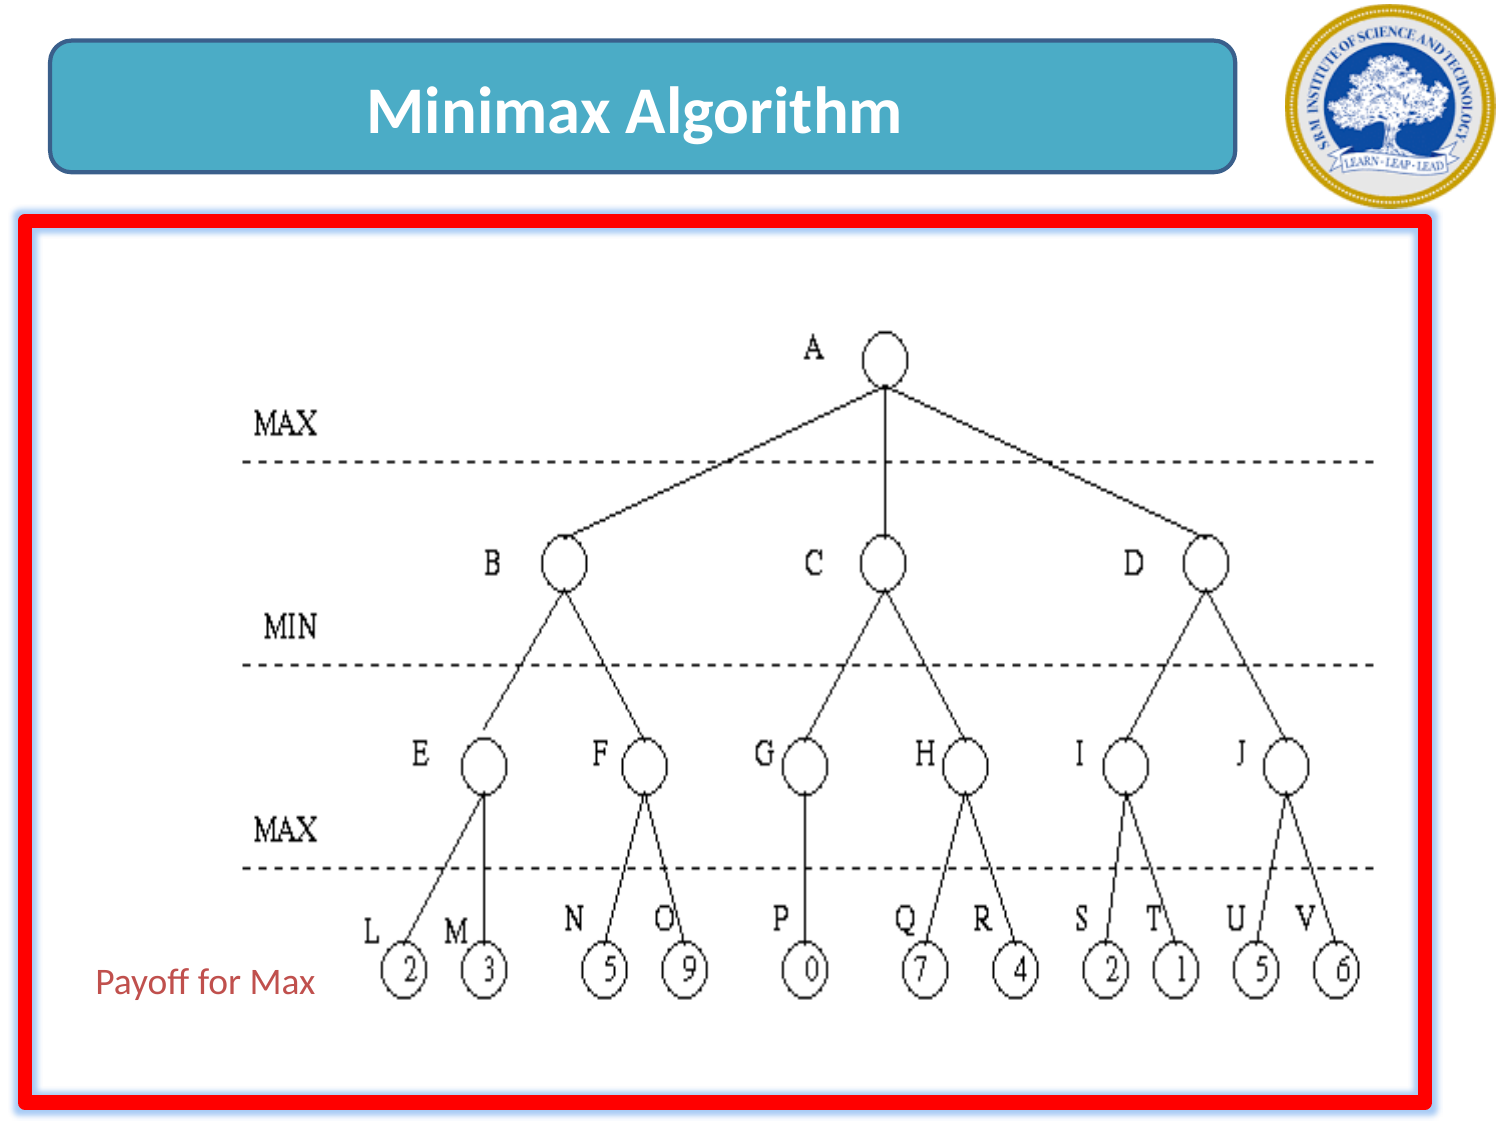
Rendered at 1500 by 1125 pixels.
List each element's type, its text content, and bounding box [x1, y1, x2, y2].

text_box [74, 924, 338, 1011]
picture [1285, 3, 1496, 209]
text_box [23, 219, 1427, 1105]
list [224, 299, 1401, 1038]
text_box Minimax Algorithm [47, 38, 1238, 175]
